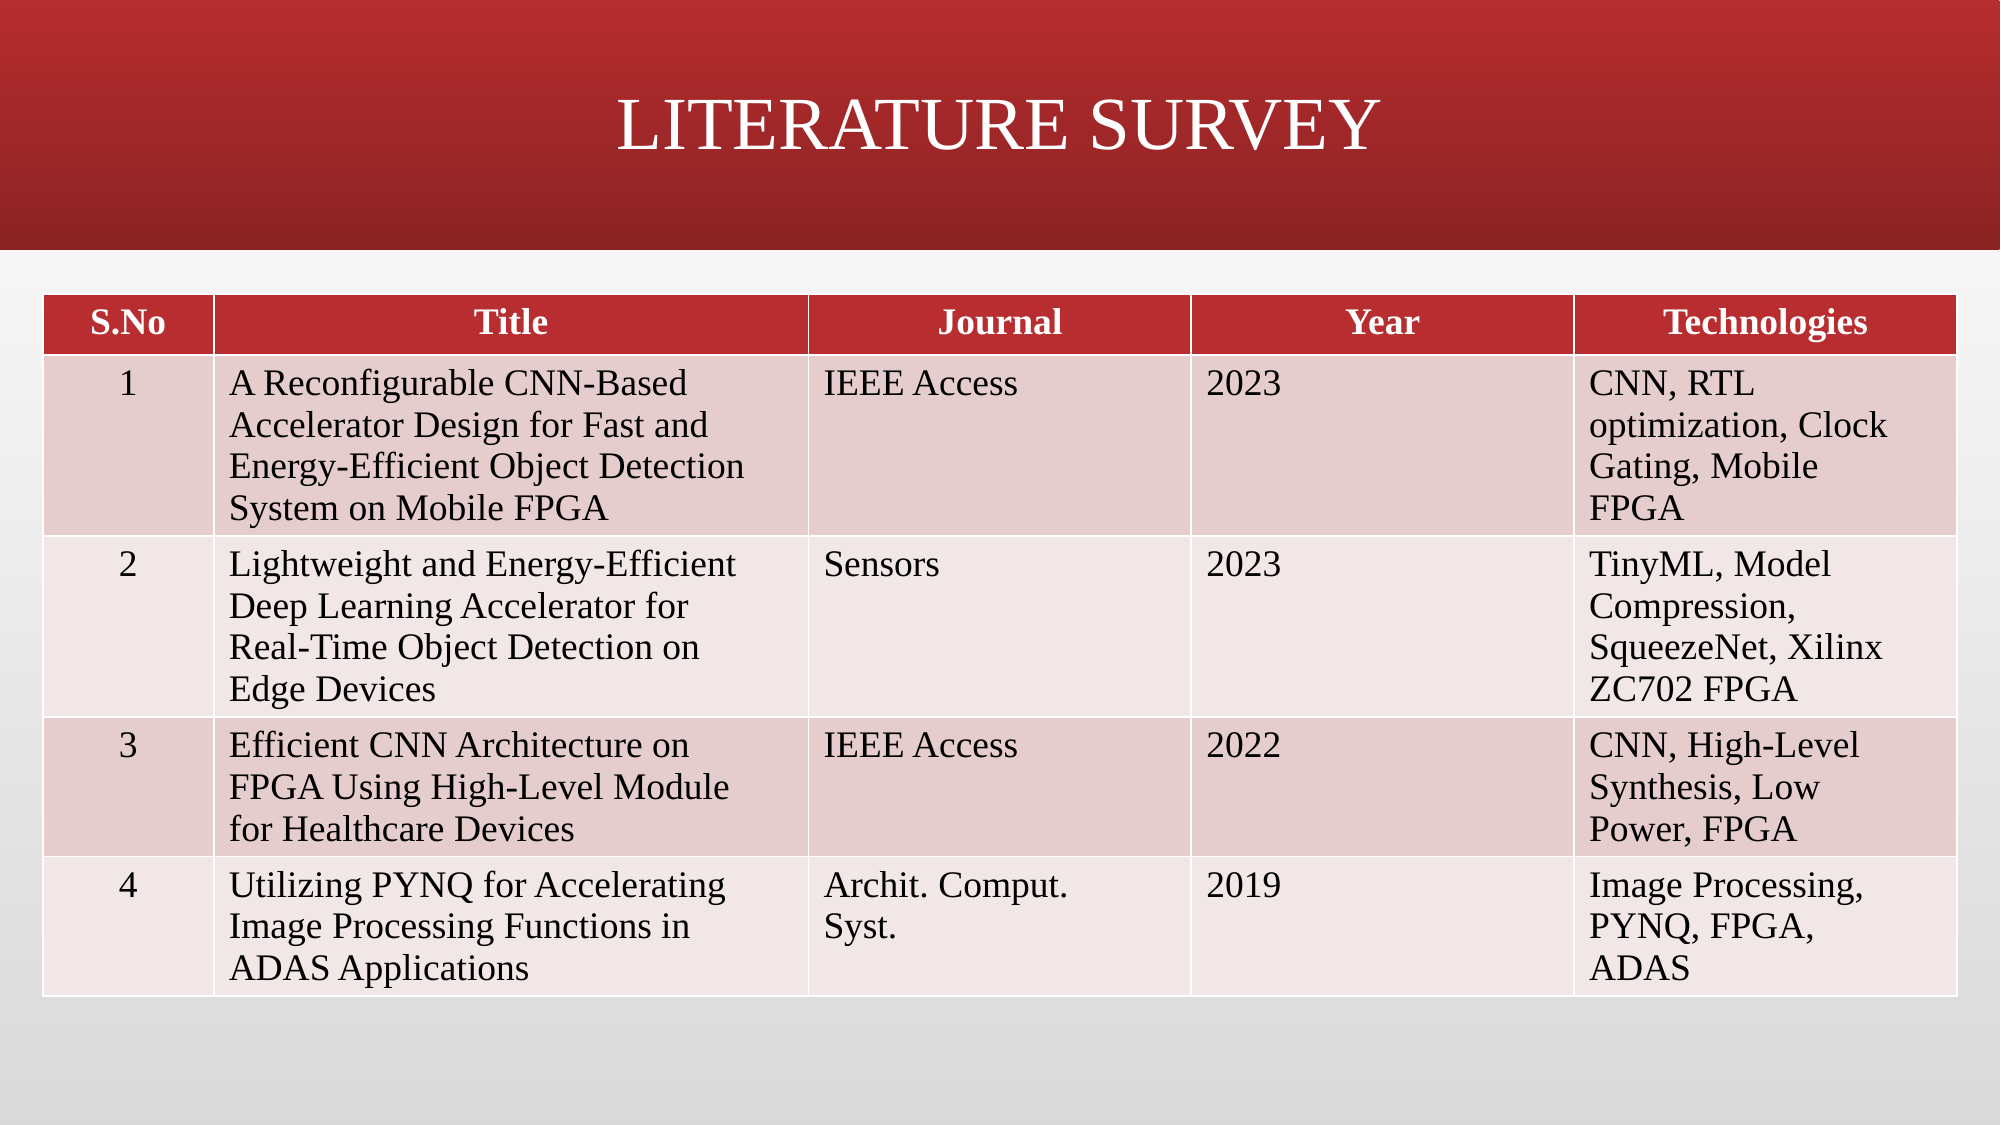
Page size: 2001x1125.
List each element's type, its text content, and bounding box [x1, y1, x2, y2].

table_header S.No [44, 295, 213, 354]
table_cell A Reconfigurable CNN-Based Accelerator Design for Fast and Energy-Efficient Object Detection System on Mobile FPGA [215, 356, 808, 535]
table_cell Lightweight and Energy-Efficient Deep Learning Accelerator for Real-Time Object Detection on Edge Devices [215, 537, 808, 716]
table_cell CNN, High-Level Synthesis, Low Power, FPGA [1575, 718, 1956, 856]
table_cell 1 [44, 356, 213, 535]
table_cell 2 [44, 537, 213, 716]
table_cell Utilizing PYNQ for Accelerating Image Processing Functions in ADAS Applications [215, 857, 808, 995]
table_cell 2022 [1192, 718, 1573, 856]
title LITERATURE SURVEY [174, 16, 1825, 234]
table_cell IEEE Access [809, 718, 1190, 856]
table_cell IEEE Access [809, 356, 1190, 535]
table_header Title [215, 295, 808, 354]
table_header Technologies [1575, 295, 1956, 354]
table_cell Image Processing, PYNQ, FPGA, ADAS [1575, 857, 1956, 995]
table_header Year [1192, 295, 1573, 354]
table_cell 3 [44, 718, 213, 856]
table_cell 2019 [1192, 857, 1573, 995]
table_cell TinyML, Model Compression, SqueezeNet, Xilinx ZC702 FPGA [1575, 537, 1956, 716]
table_header Journal [809, 295, 1190, 354]
table_cell 2023 [1192, 356, 1573, 535]
table_cell Efficient CNN Architecture on FPGA Using High-Level Module for Healthcare Devices [215, 718, 808, 856]
table_cell 4 [44, 857, 213, 995]
table_cell Archit. Comput. Syst. [809, 857, 1190, 995]
table_cell CNN, RTL optimization, Clock Gating, Mobile FPGA [1575, 356, 1956, 535]
table_cell 2023 [1192, 537, 1573, 716]
table_cell Sensors [809, 537, 1190, 716]
